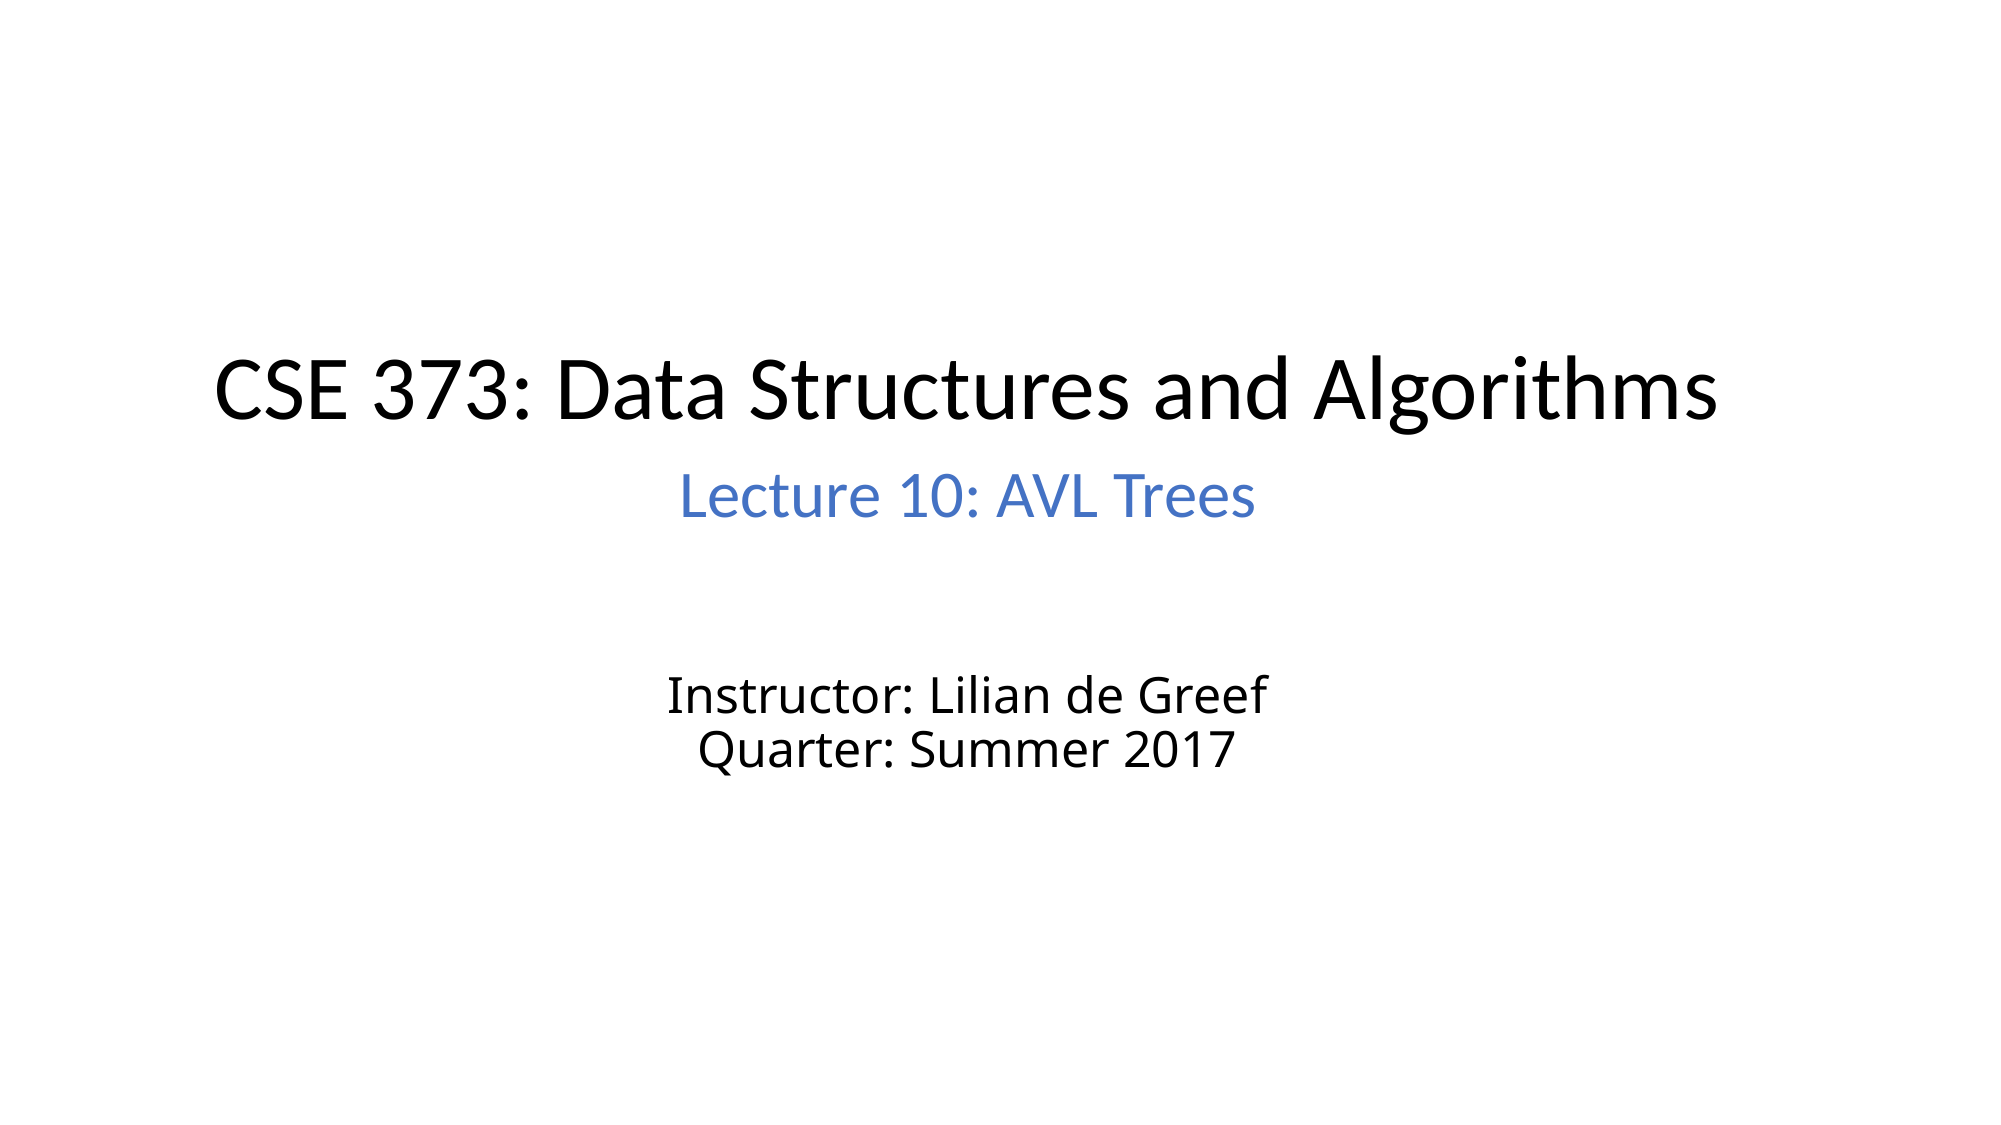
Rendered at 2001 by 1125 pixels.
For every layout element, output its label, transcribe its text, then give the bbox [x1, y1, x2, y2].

title Instructor: Lilian de Greef Quarter: Summer 2017 [217, 613, 1718, 835]
subtitle CSE 373: Data Structures and Algorithms Lecture 10: AVL Trees [138, 300, 1798, 573]
